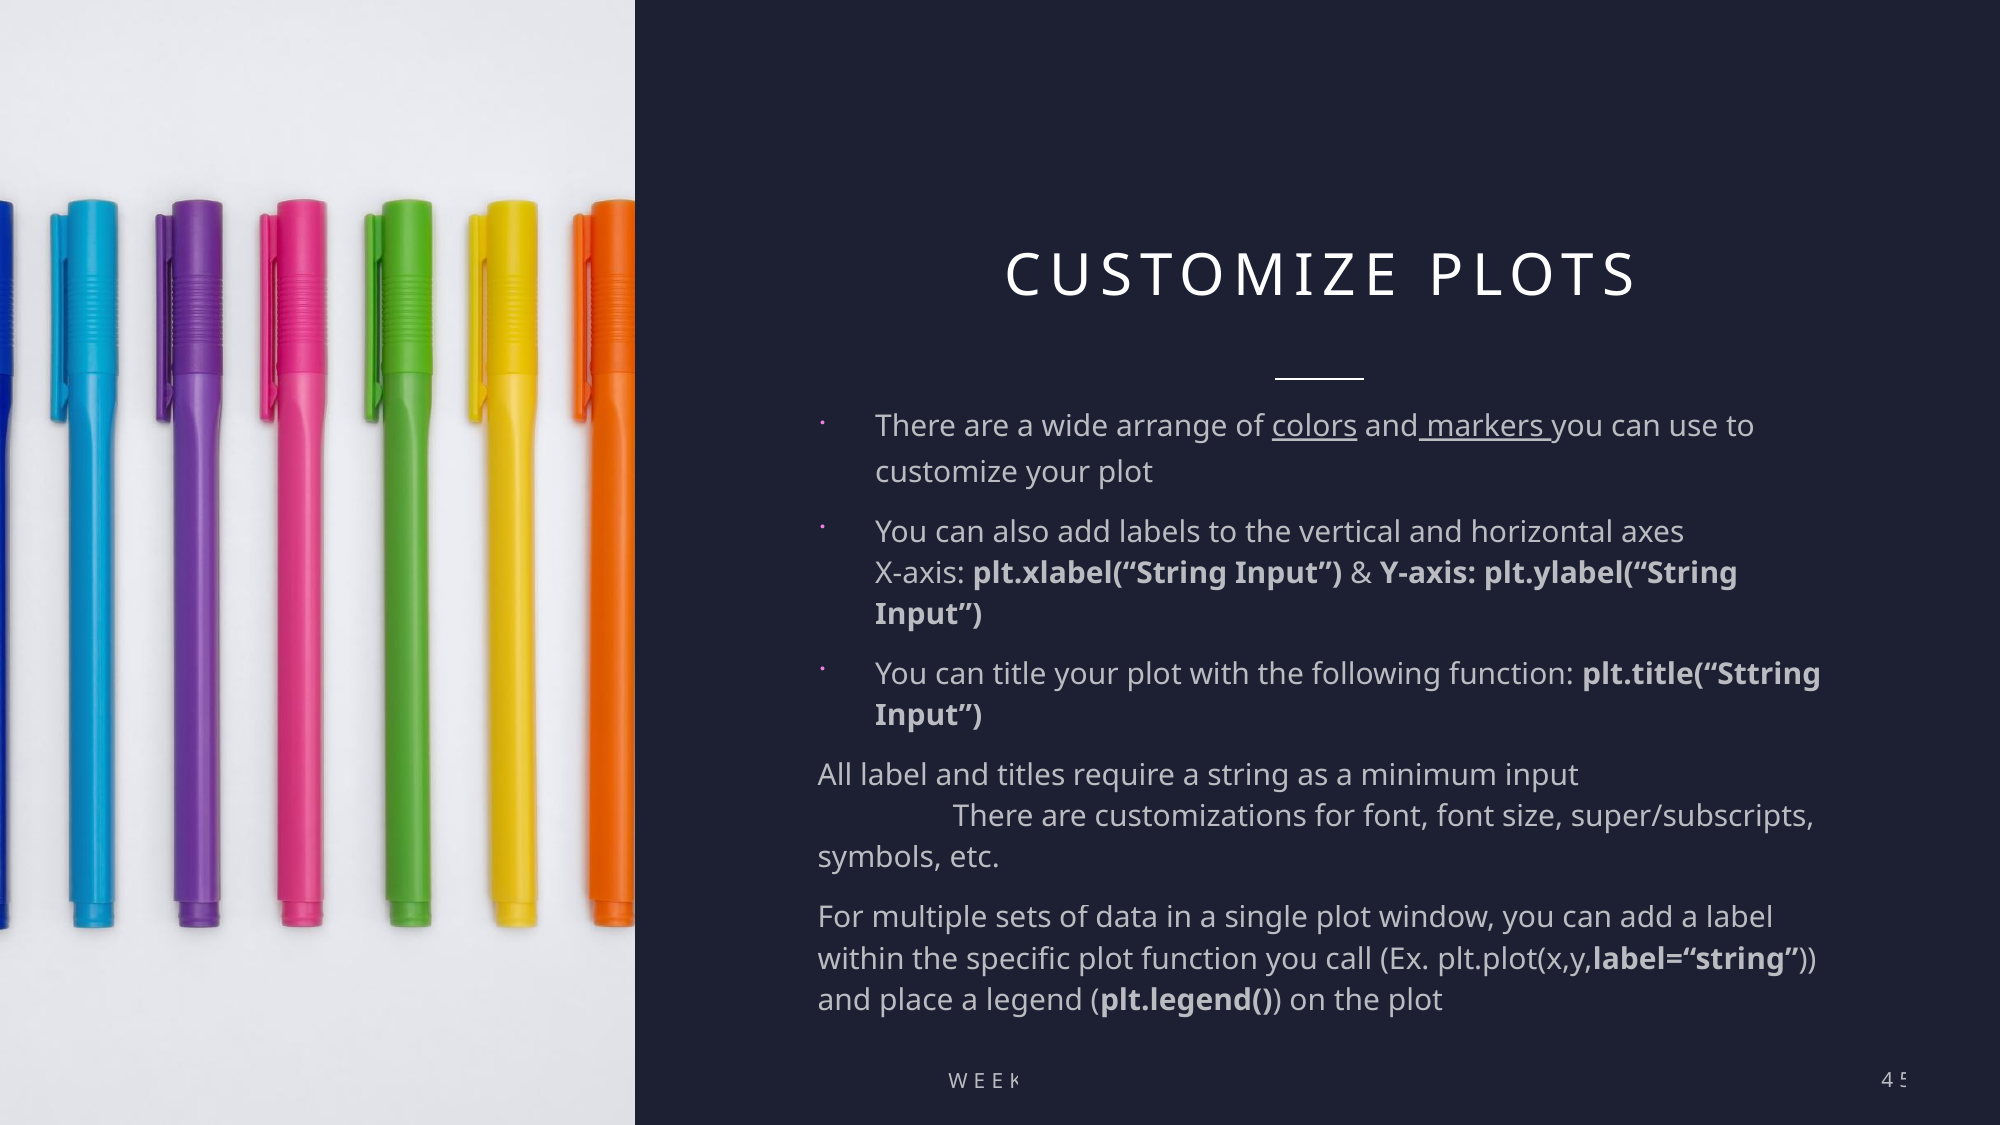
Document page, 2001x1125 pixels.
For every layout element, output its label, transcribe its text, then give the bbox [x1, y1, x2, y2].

title Customize Plots [817, 165, 1822, 307]
text_box [636, 0, 2000, 1125]
list There are a wide arrange of colors and markers you can use to customize your plot You can also add labels to the vertical and horizontal axes X-axis: plt.xlabel(“String Input”) & Y-axis: plt.ylabel(“String Input”) You can title your plot with the following function: plt.title(“Sttring Input”) All label and titles require a string as a minimum input There are customizations for font, font size, super/subscripts, symbols, etc. For multiple sets of data in a single plot window, you can add a label within the specific plot function you call (Ex. plt.plot(x,y,label=“string”)) and place a legend (plt.legend()) on the plot [817, 399, 1822, 1036]
footer Week 1 [636, 1050, 1458, 1111]
slide_number 45 [1549, 1050, 1912, 1111]
picture [0, 0, 636, 1125]
